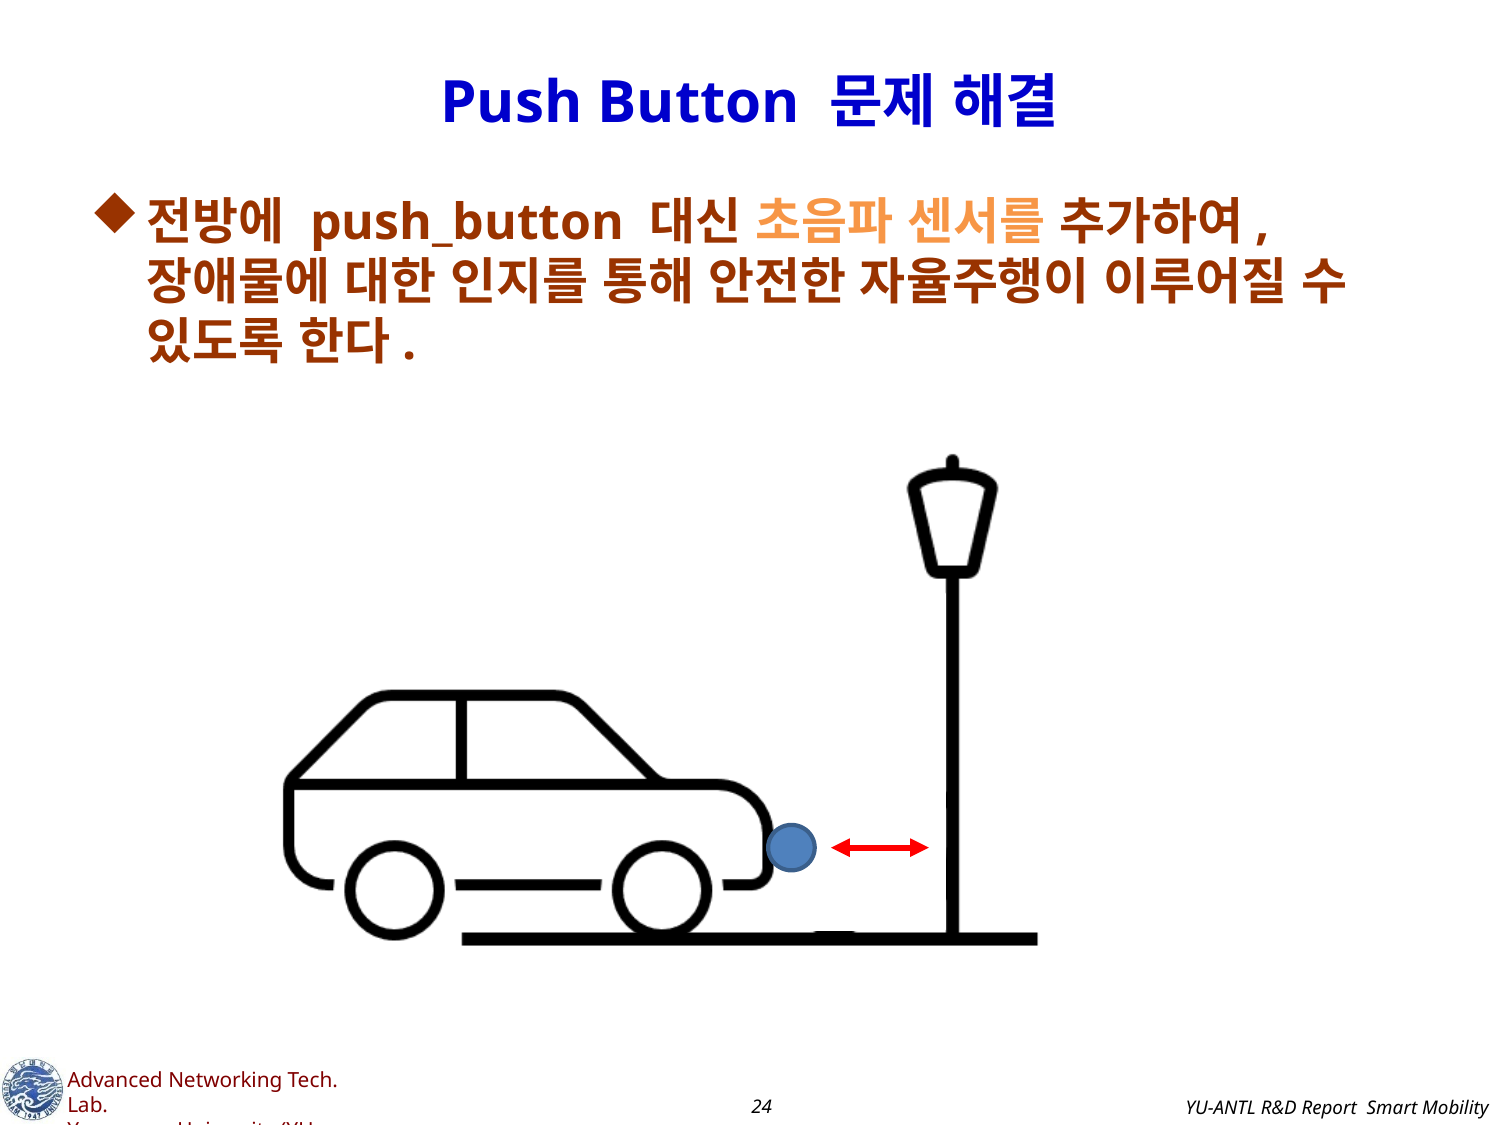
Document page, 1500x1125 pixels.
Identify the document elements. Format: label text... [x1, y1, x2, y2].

picture [261, 389, 1065, 1081]
title Push Button 문제 해결 [74, 44, 1426, 154]
picture [0, 1057, 66, 1124]
list 전방에 push_button 대신 초음파 센서를 추가하여, 장애물에 대한 인지를 통해 안전한 자율주행이 이루어질 수 있도록 한다. [74, 181, 1426, 835]
